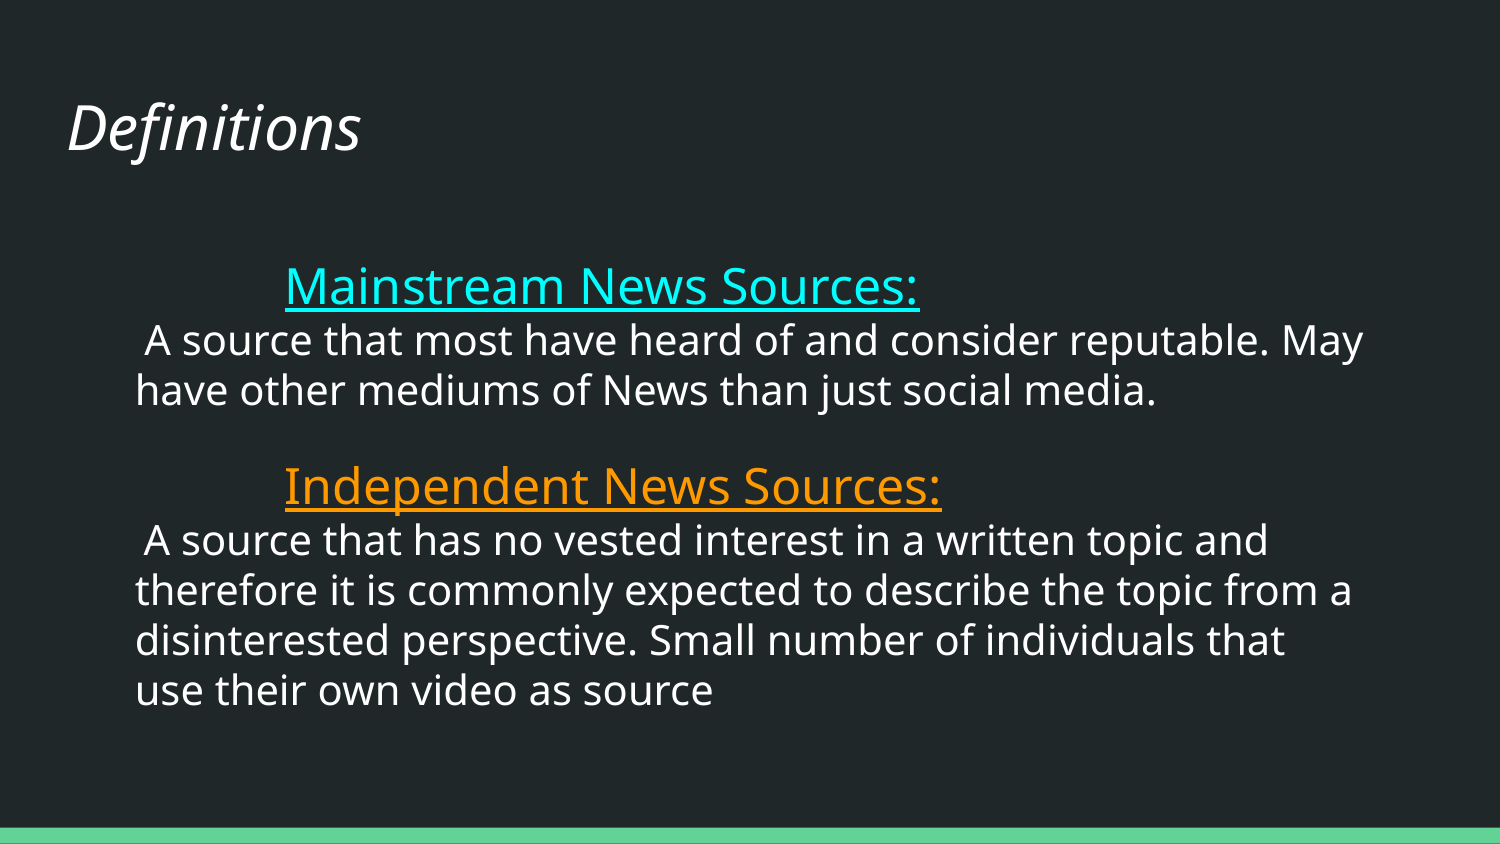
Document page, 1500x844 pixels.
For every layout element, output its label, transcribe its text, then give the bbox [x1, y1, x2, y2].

list Mainstream News Sources: A source that most have heard of and consider reputable. May have other mediums of News than just social media. Independent News Sources: A source that has no vested interest in a written topic and therefore it is commonly expected to describe the topic from a disinterested perspective. Small number of individuals that use their own video as source [119, 199, 1381, 752]
title Definitions [51, 72, 1449, 167]
